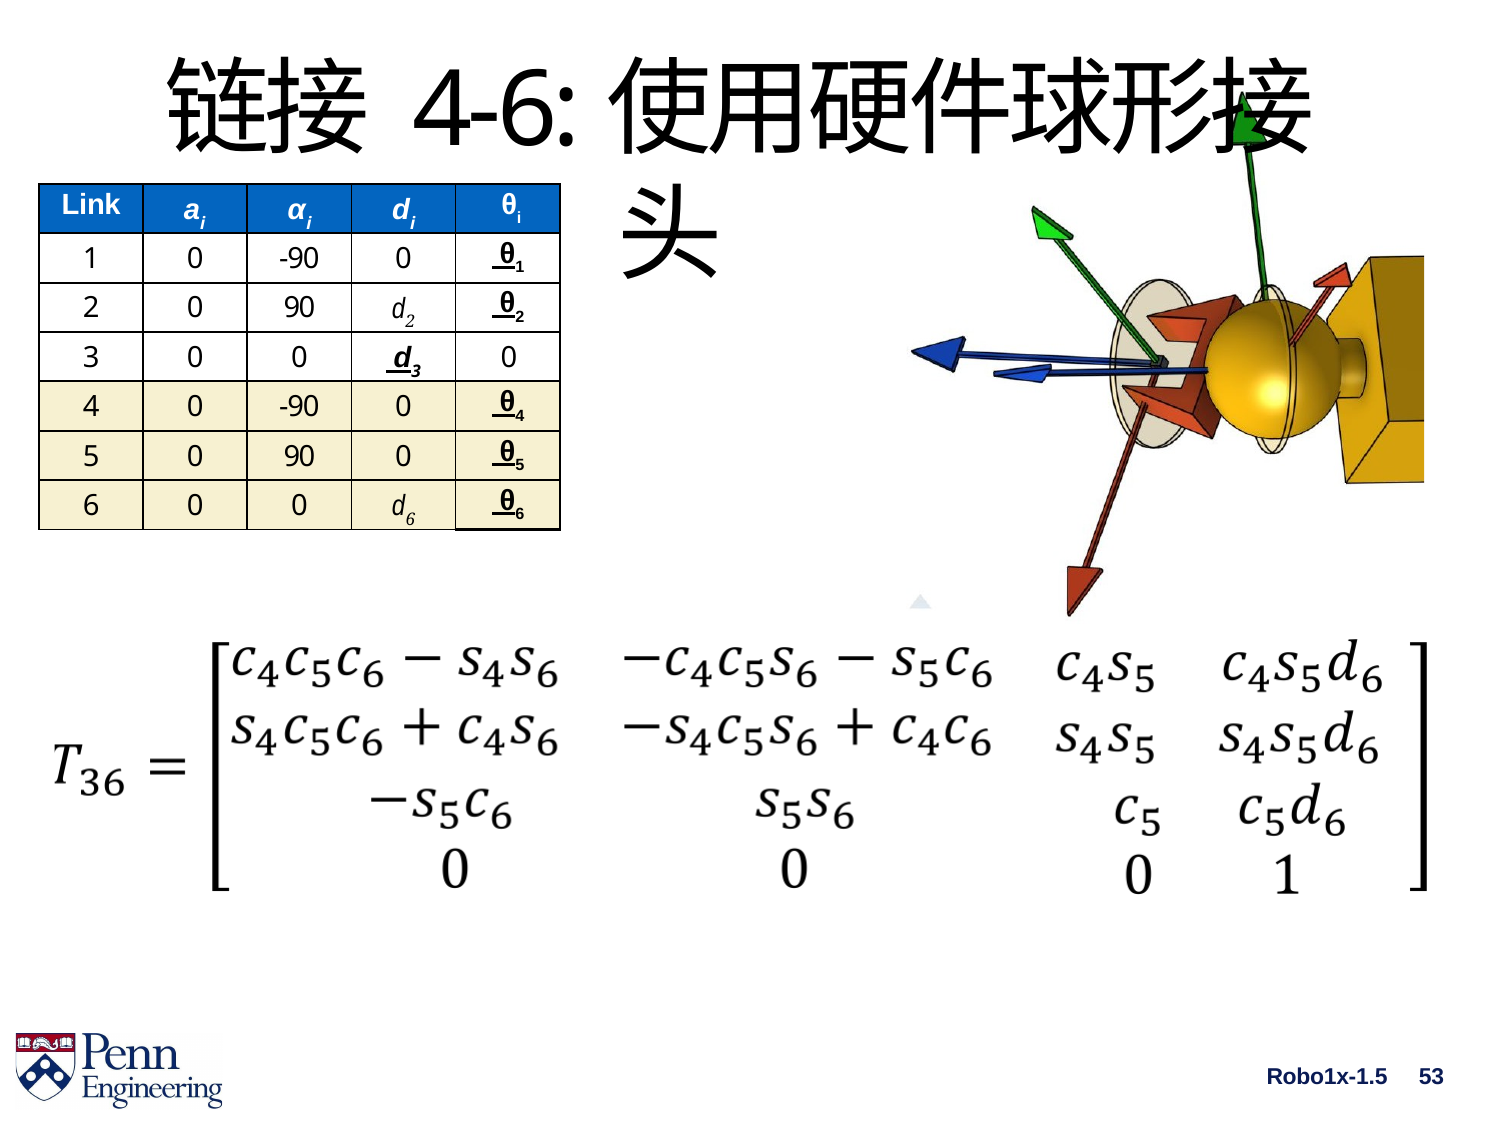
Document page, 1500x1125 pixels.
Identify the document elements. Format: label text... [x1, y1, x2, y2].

table_header θi [456, 185, 559, 232]
table_cell θ2 [456, 284, 559, 331]
table_cell 0 [248, 481, 351, 529]
table_cell 90 [248, 284, 351, 331]
table_cell 3 [40, 333, 142, 380]
table_header αi [248, 185, 351, 232]
text_box [894, 63, 1425, 628]
footer Robo1x-1.5 [1264, 1058, 1390, 1125]
table_cell 0 [248, 333, 351, 380]
table_cell θ1 [456, 234, 559, 282]
table_cell θ5 [456, 432, 559, 479]
table_cell 0 [144, 234, 246, 282]
table_cell -90 [248, 382, 351, 430]
table_cell 0 [456, 333, 559, 380]
slide_number 53 [1414, 1058, 1449, 1125]
table_cell 0 [144, 284, 246, 331]
table_header Link [40, 185, 142, 232]
table_cell 0 [352, 234, 455, 282]
table_cell 0 [352, 432, 455, 479]
table_cell θ4 [456, 382, 559, 430]
table_cell 1 [40, 234, 142, 282]
table_cell 0 [144, 481, 246, 529]
table_cell 0 [144, 333, 246, 380]
table_cell 0 [144, 432, 246, 479]
text_box [54, 628, 1443, 895]
table_cell -90 [248, 234, 351, 282]
table_cell 0 [352, 382, 455, 430]
table_cell 6 [40, 481, 142, 529]
table_cell 0 [144, 382, 246, 430]
table_cell 5 [40, 432, 142, 479]
table_header ai [144, 185, 246, 232]
table_cell d3 [352, 333, 455, 380]
table_header di [352, 185, 455, 232]
table_cell θ6 [456, 481, 559, 528]
table_cell d6 [352, 481, 455, 529]
table_cell 2 [40, 284, 142, 331]
picture [15, 1033, 223, 1110]
table_cell 4 [40, 382, 142, 430]
table_cell 90 [248, 432, 351, 479]
table_cell d2 [352, 284, 455, 331]
text_box 链接 4-6:使用硬件球形接头 [162, 35, 1390, 293]
